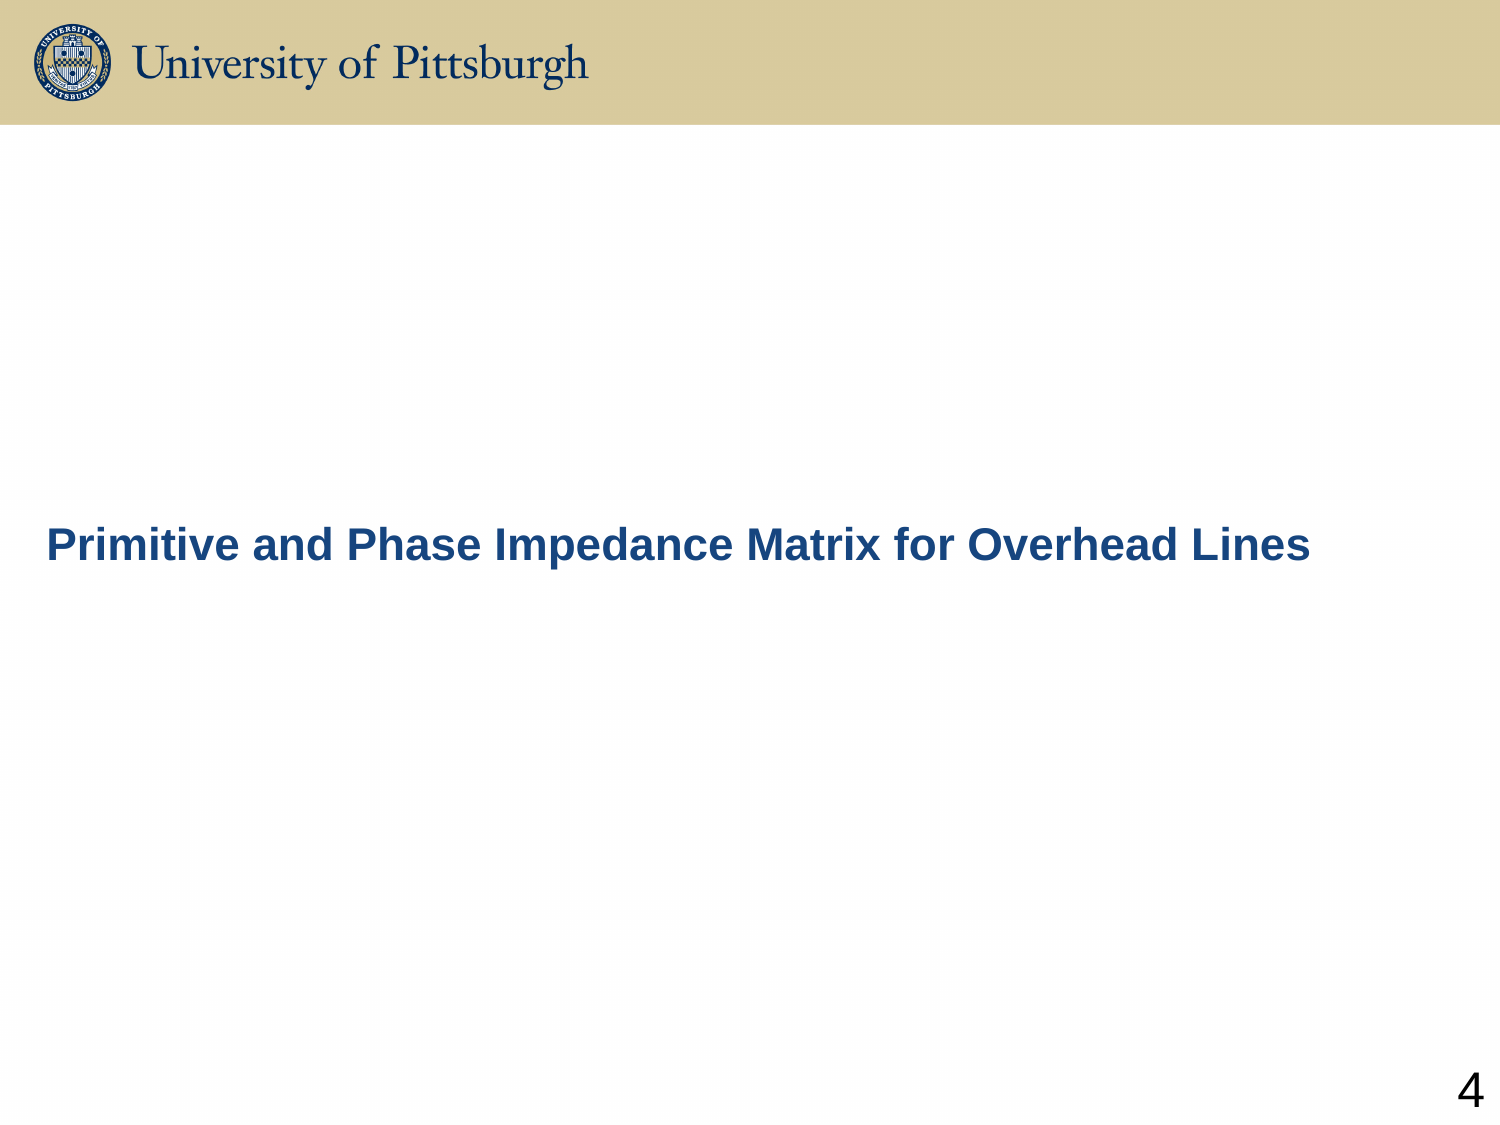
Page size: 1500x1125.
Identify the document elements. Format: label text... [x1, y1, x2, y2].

picture [0, 0, 1500, 1125]
slide_number 4 [1362, 1050, 1500, 1125]
title Primitive and Phase Impedance Matrix for Overhead Lines [31, 494, 1485, 590]
